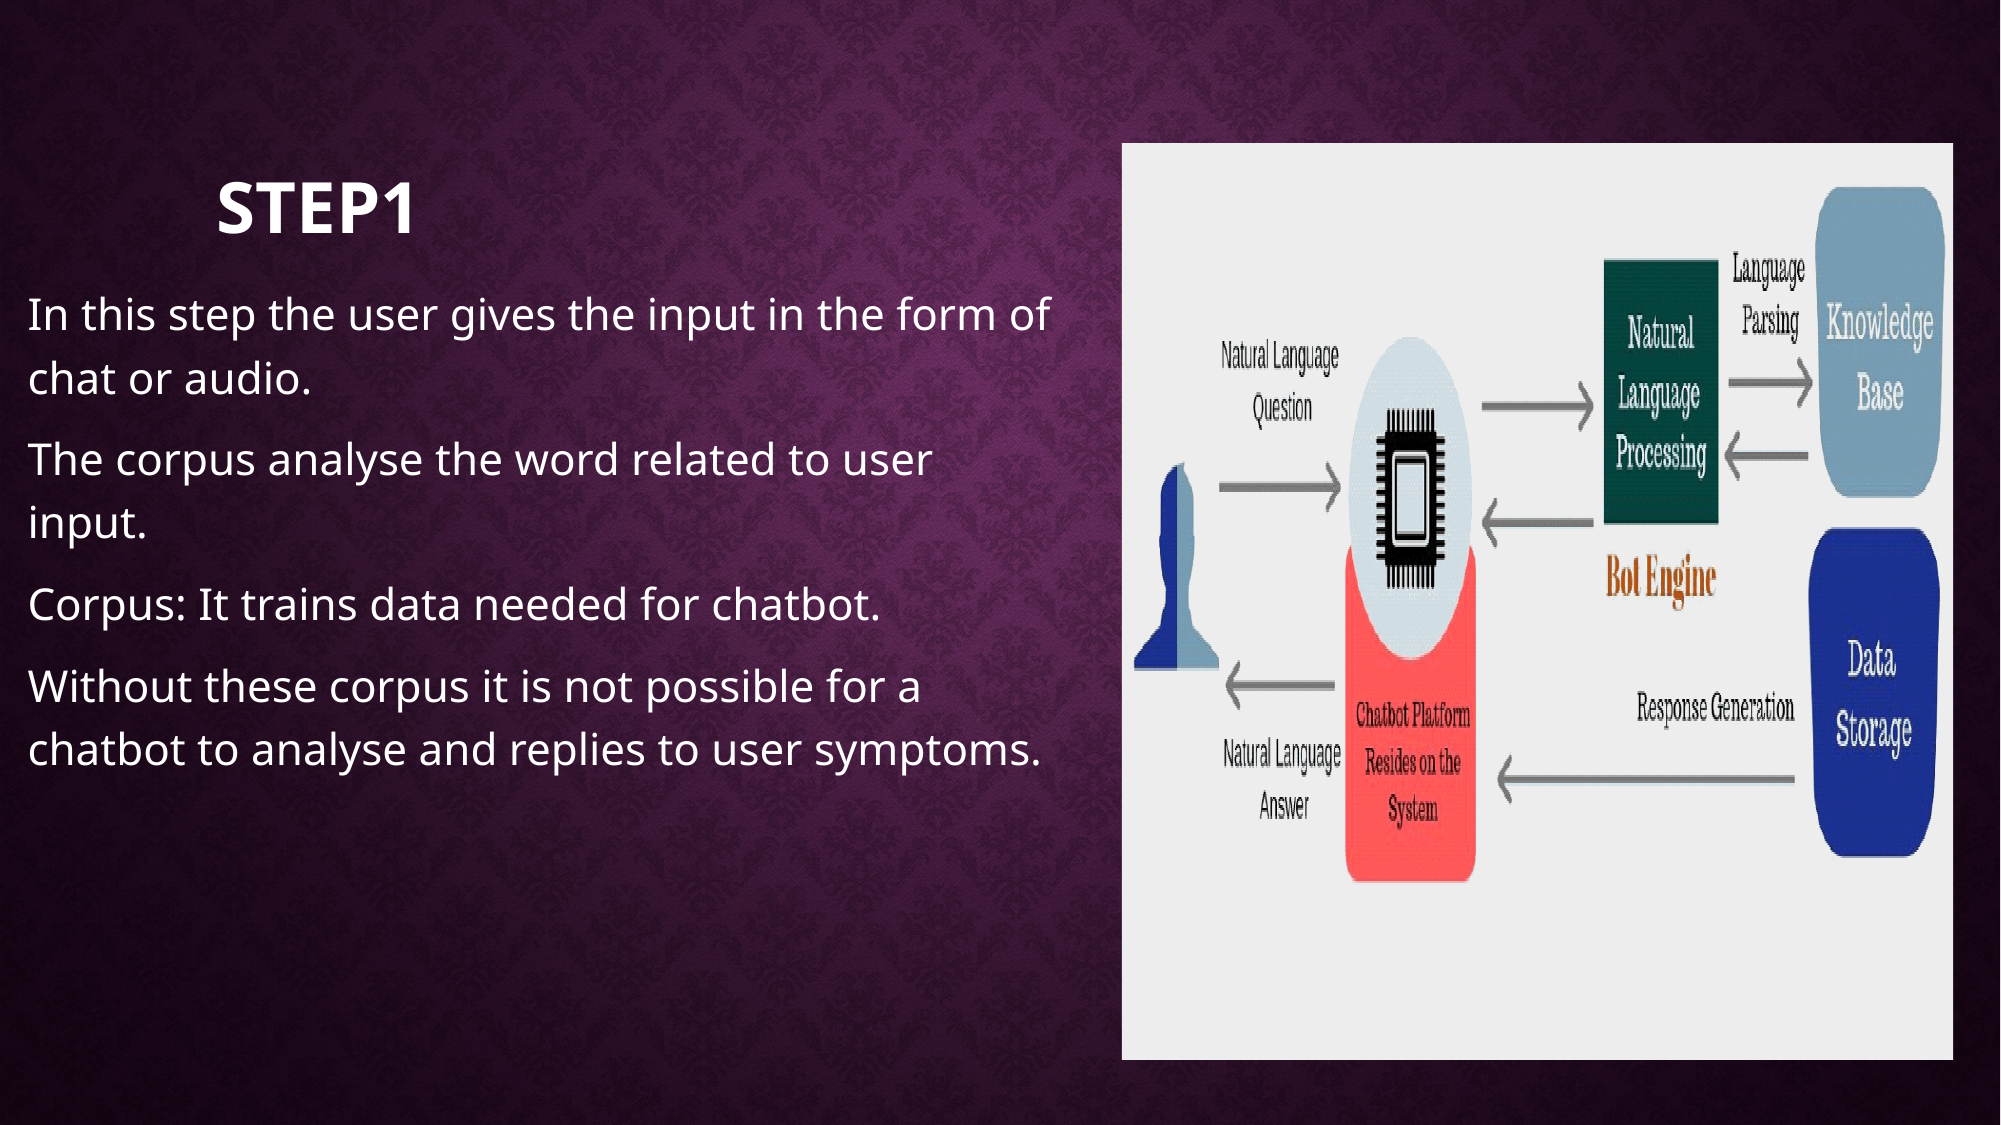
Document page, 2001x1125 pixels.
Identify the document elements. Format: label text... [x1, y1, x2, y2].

picture [1121, 143, 1954, 1060]
list In this step the user gives the input in the form of chat or audio. The corpus analyse the word related to user input. Corpus: It trains data needed for chatbot. Without these corpus it is not possible for a chatbot to analyse and replies to user symptoms. [12, 268, 1080, 789]
title Step1 [201, 107, 1799, 257]
